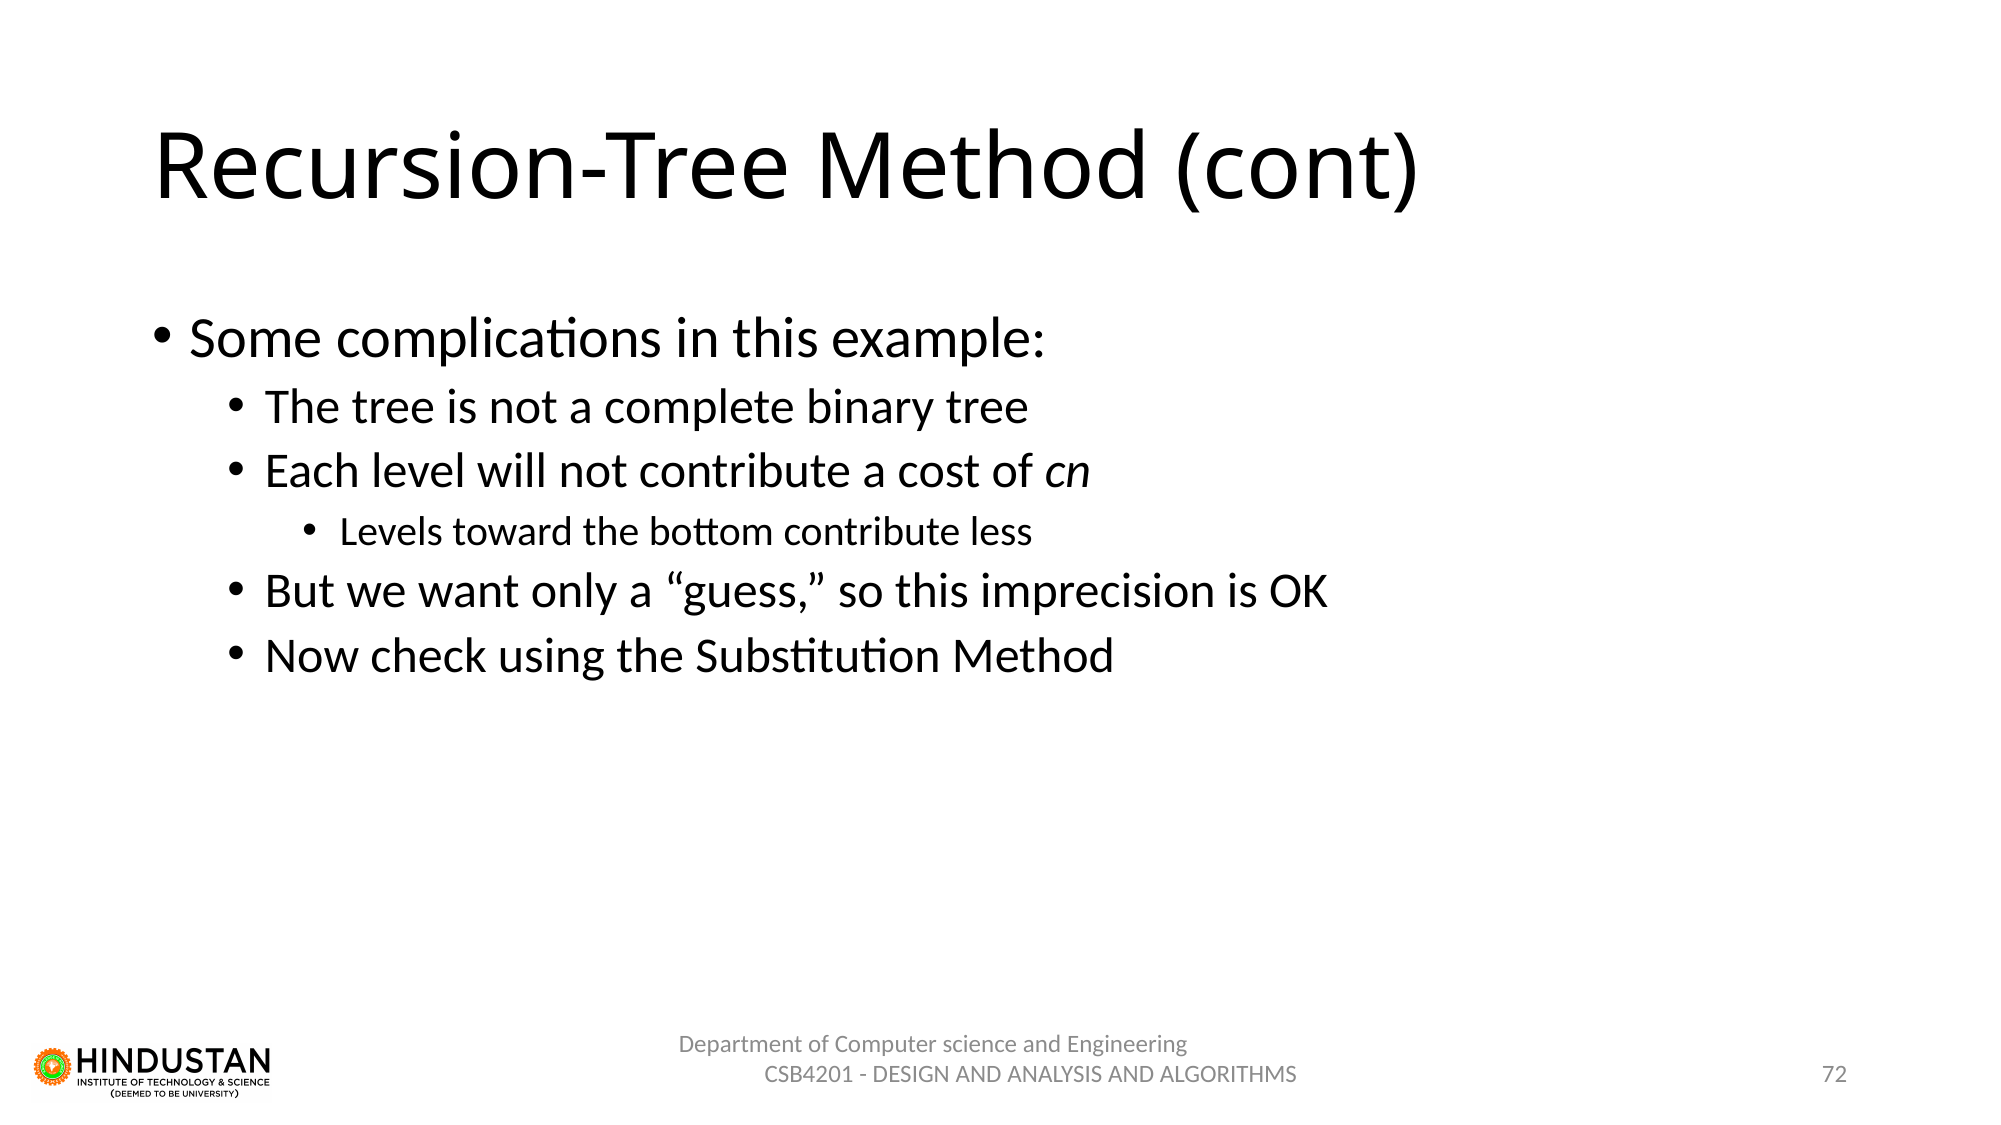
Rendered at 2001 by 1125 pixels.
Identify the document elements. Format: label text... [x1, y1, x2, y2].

footer Department of Computer science and Engineering CSB4201 - DESIGN AND ANALYSIS AND ALGORITHMS [662, 1042, 1338, 1103]
title Recursion-Tree Method (cont) [137, 59, 1863, 278]
picture [31, 1043, 272, 1103]
slide_number 72 [1412, 1042, 1863, 1103]
list Some complications in this example: The tree is not a complete binary tree Each level will not contribute a cost of cn Levels toward the bottom contribute less But we want only a “guess,” so this imprecision is OK Now check using the Substitution Method [137, 299, 1863, 1014]
